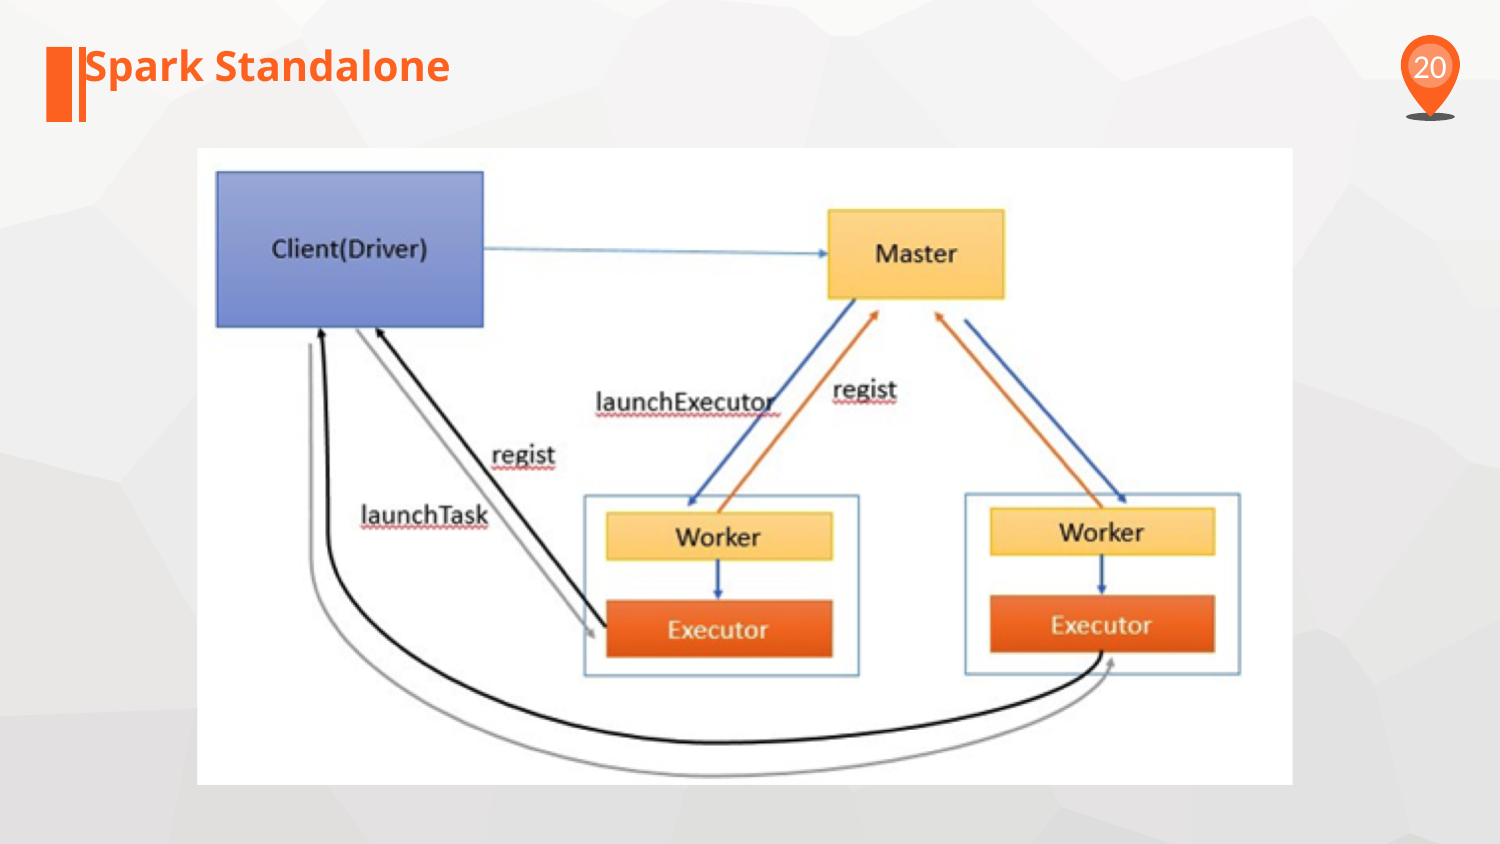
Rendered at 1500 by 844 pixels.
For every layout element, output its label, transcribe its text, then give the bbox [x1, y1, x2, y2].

text_box [44, 45, 74, 124]
picture [0, 0, 1500, 844]
text_box Spark Standalone [69, 32, 466, 97]
slide_number 20 [1254, 42, 1500, 88]
